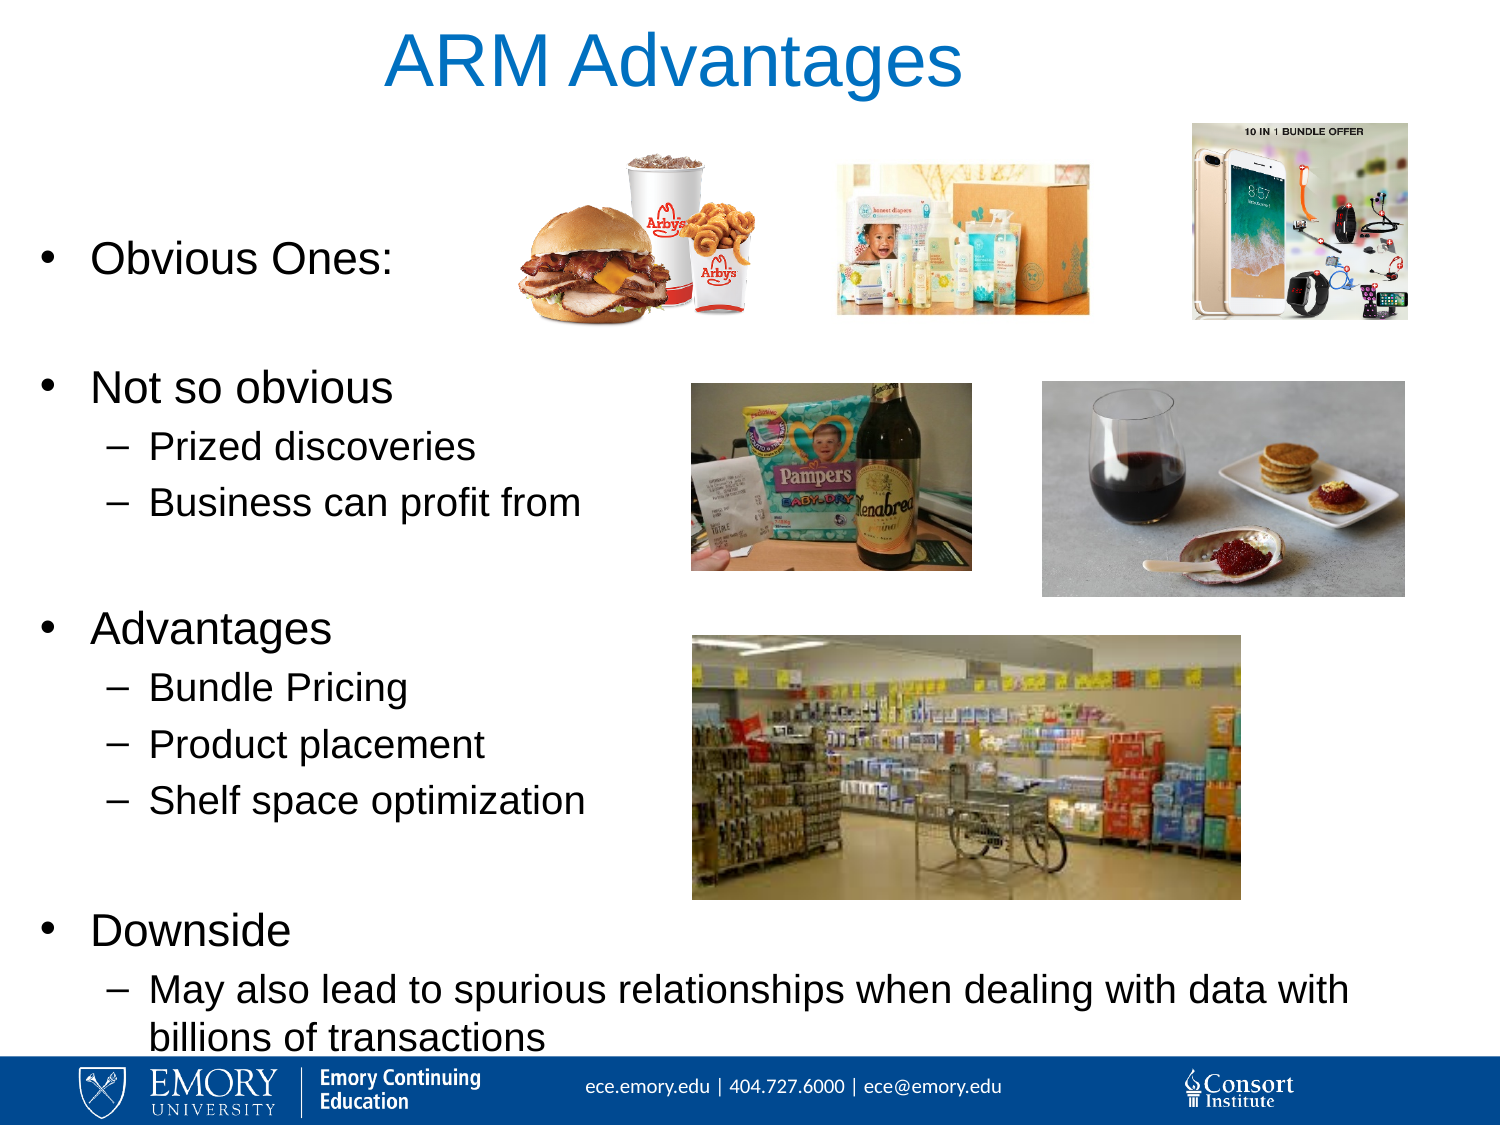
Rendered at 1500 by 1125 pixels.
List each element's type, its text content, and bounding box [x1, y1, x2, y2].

picture [1185, 1079, 1294, 1107]
list Obvious Ones: Not so obvious Prized discoveries Business can profit from Advantages Bundle Pricing Product placement Shelf space optimization Downside May also lead to spurious relationships when dealing with data with billions of transactions [24, 156, 1475, 1079]
picture [1041, 380, 1406, 598]
picture [692, 635, 1242, 900]
picture [75, 1079, 513, 1125]
picture [809, 159, 1126, 325]
picture [518, 152, 755, 329]
picture [1192, 123, 1409, 320]
title ARM Advantages [0, 0, 1350, 114]
picture [691, 382, 973, 571]
